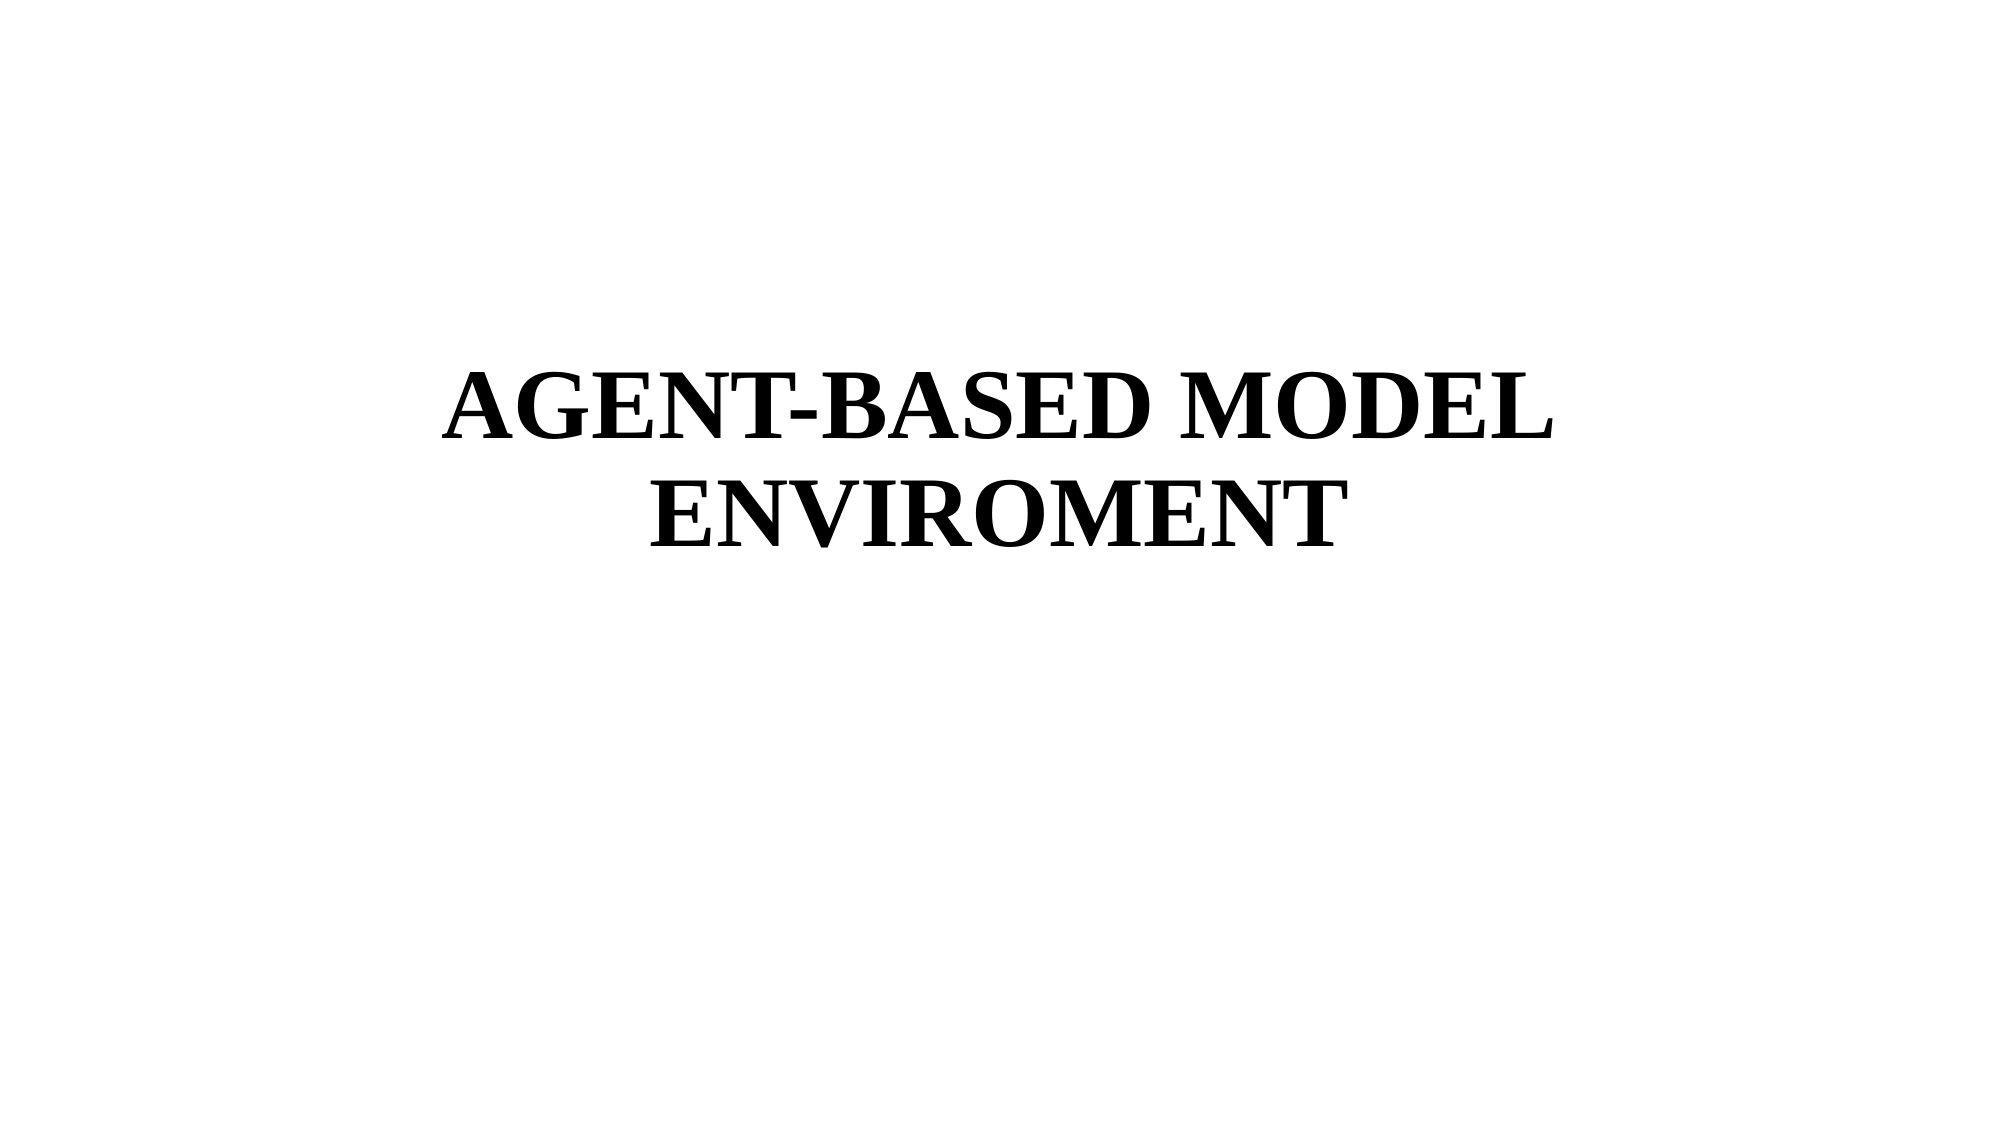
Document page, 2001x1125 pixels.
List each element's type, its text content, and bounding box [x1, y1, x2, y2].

title AGENT-BASED MODEL ENVIROMENT [0, 184, 2000, 576]
